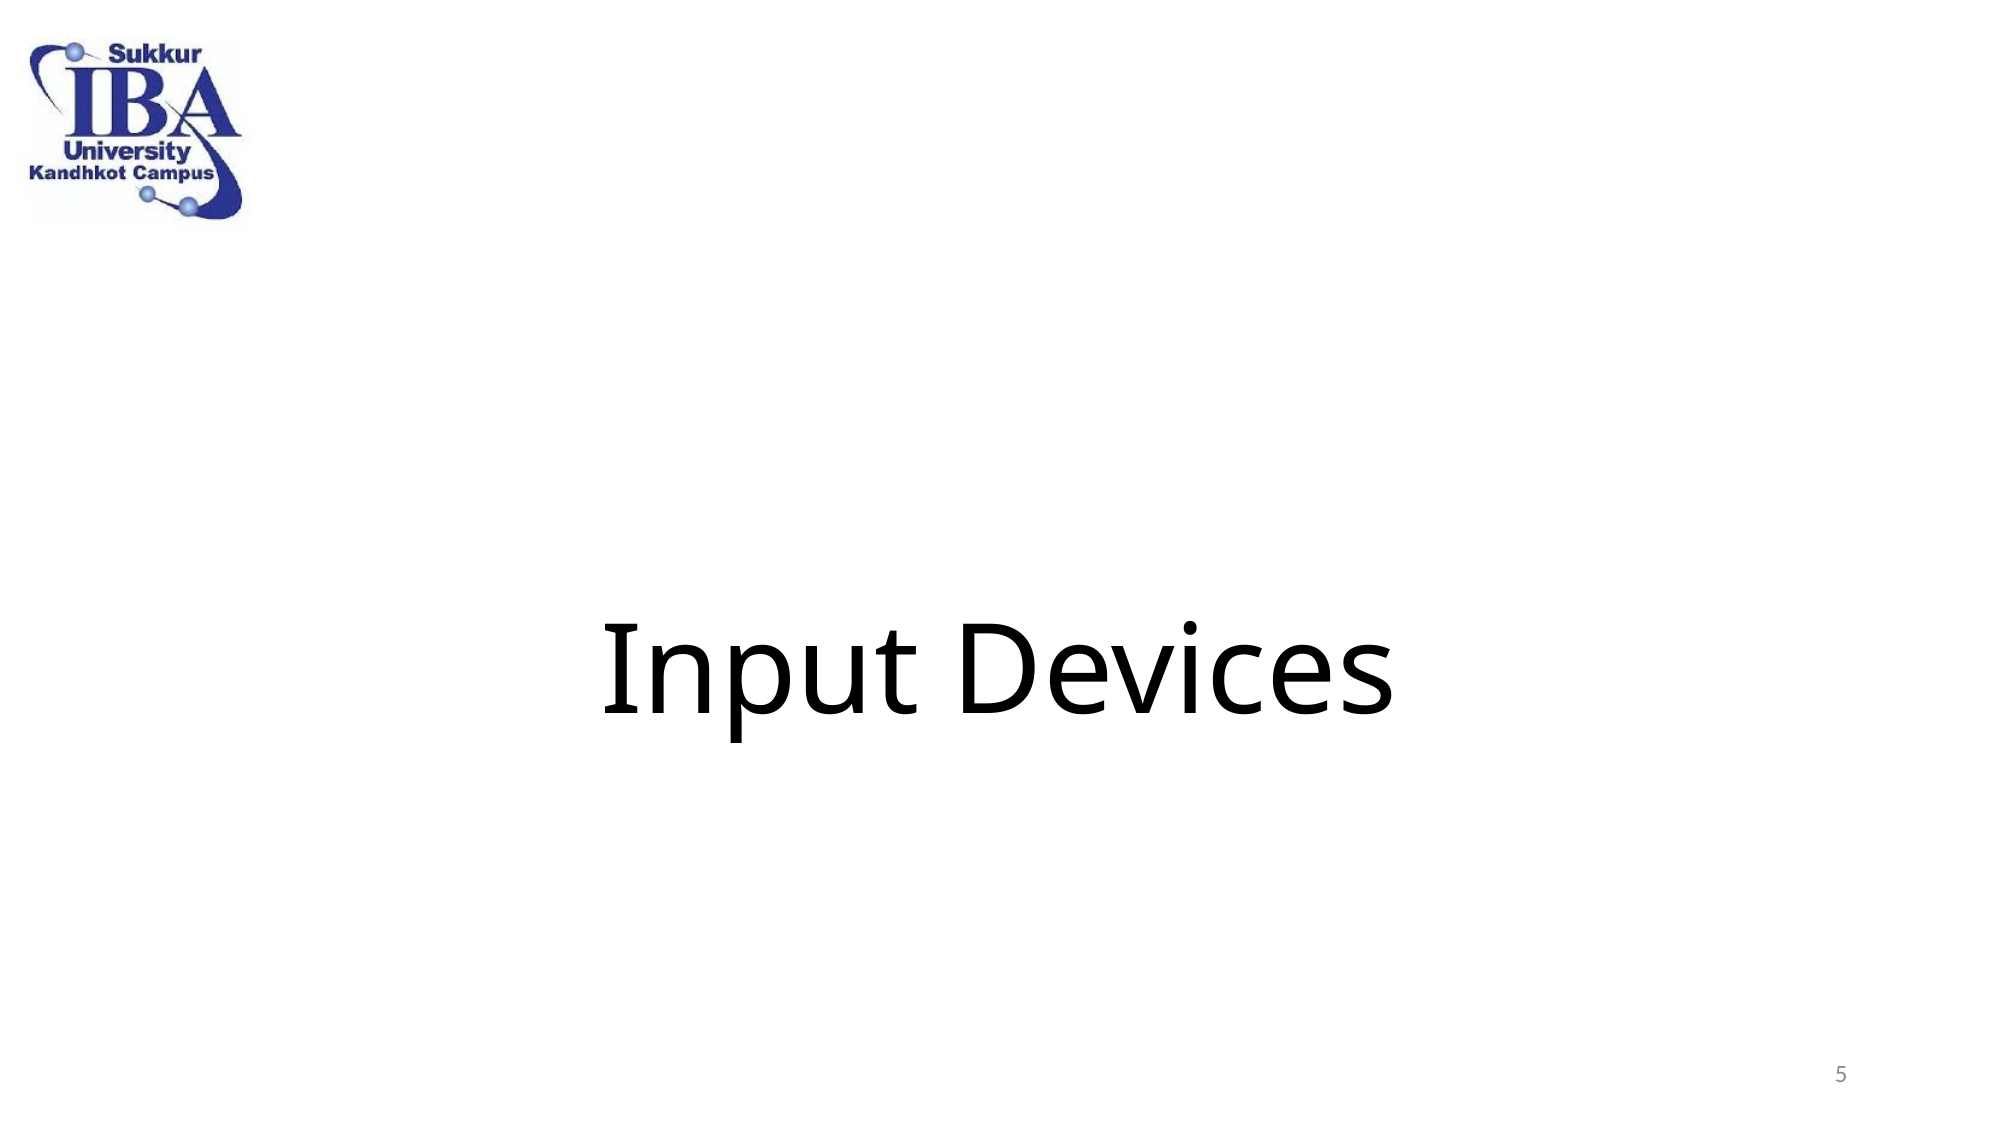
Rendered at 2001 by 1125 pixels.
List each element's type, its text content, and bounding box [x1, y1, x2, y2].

title Input Devices [136, 280, 1862, 749]
slide_number 5 [1412, 1042, 1863, 1103]
picture [0, 0, 271, 271]
